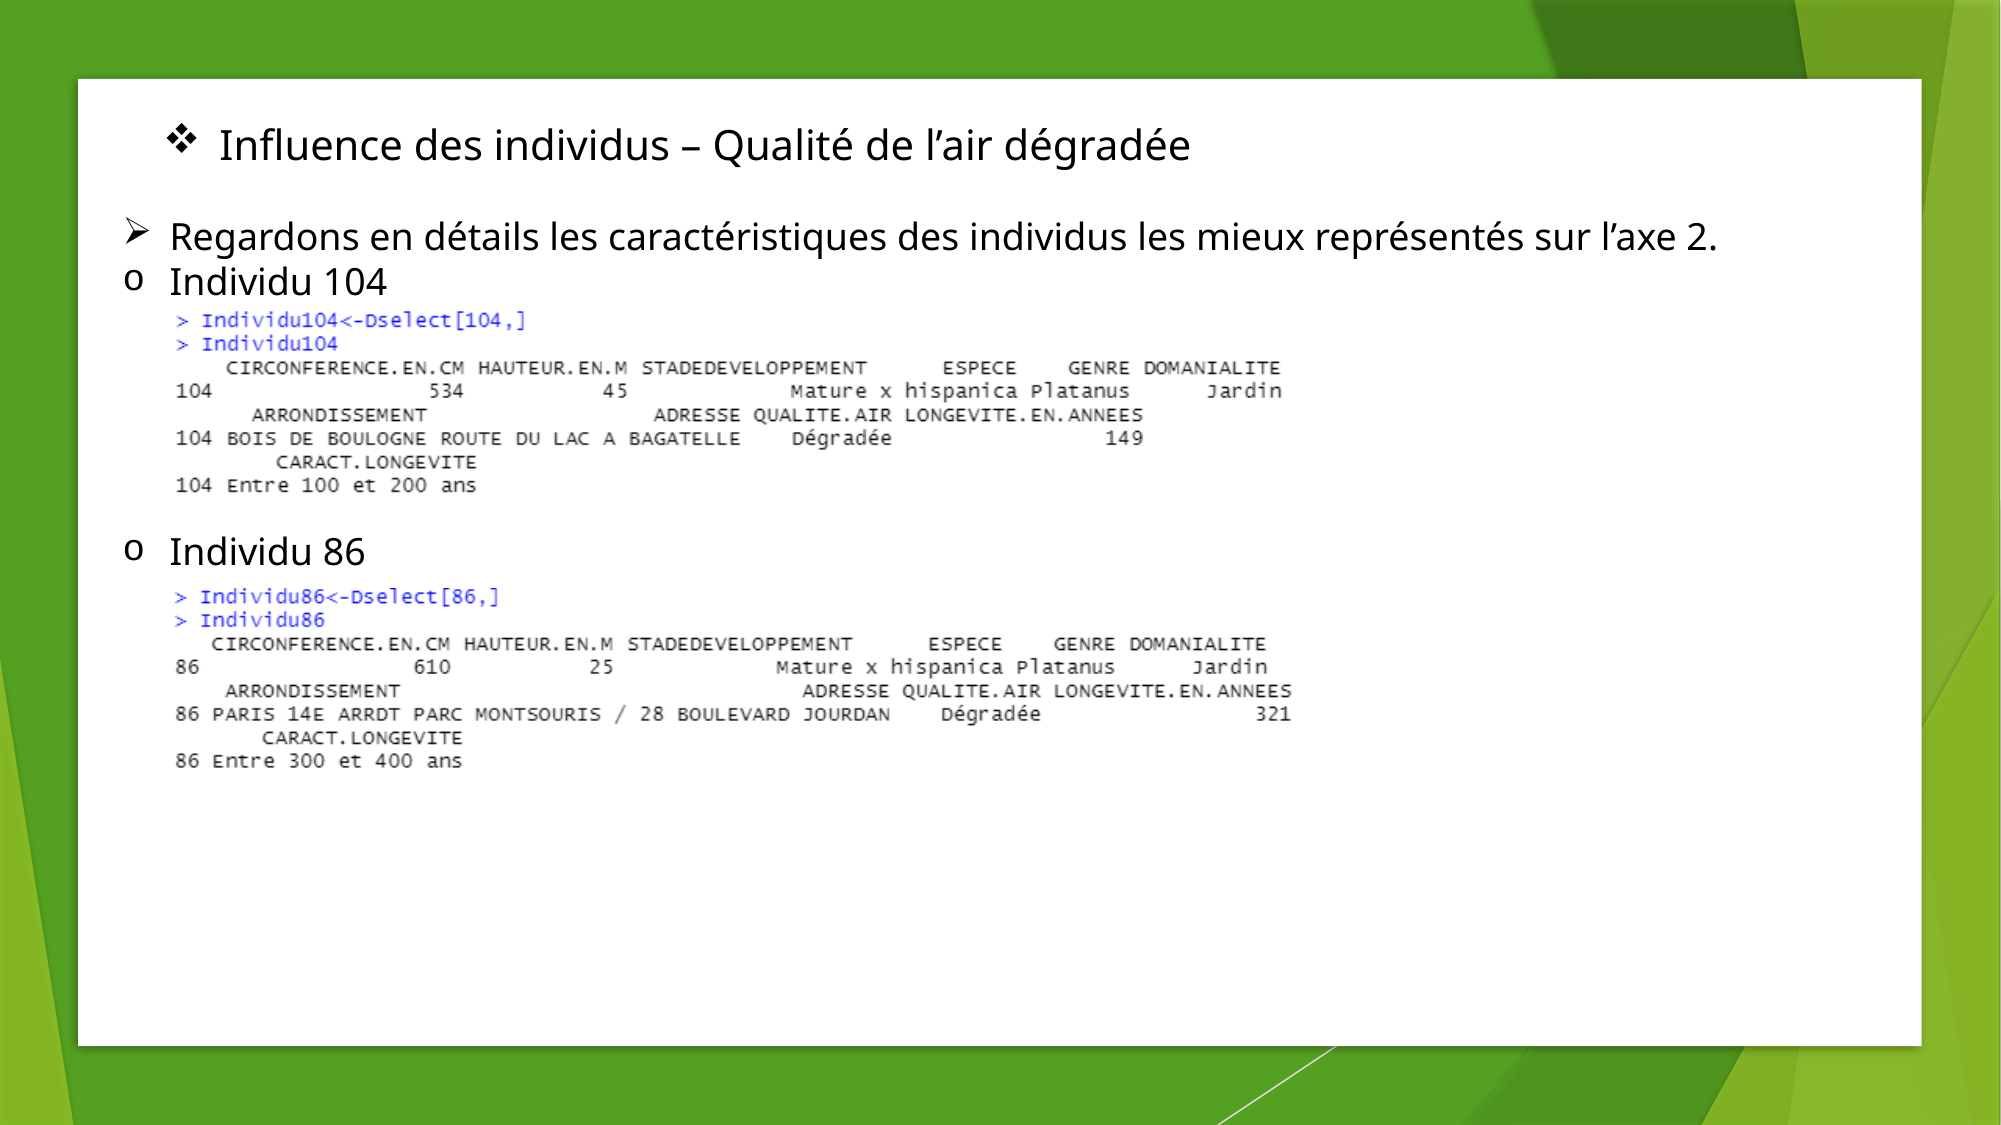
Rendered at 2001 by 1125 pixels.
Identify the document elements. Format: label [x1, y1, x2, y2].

picture [171, 587, 1297, 772]
text_box [0, 0, 2000, 1125]
picture [171, 310, 1287, 498]
